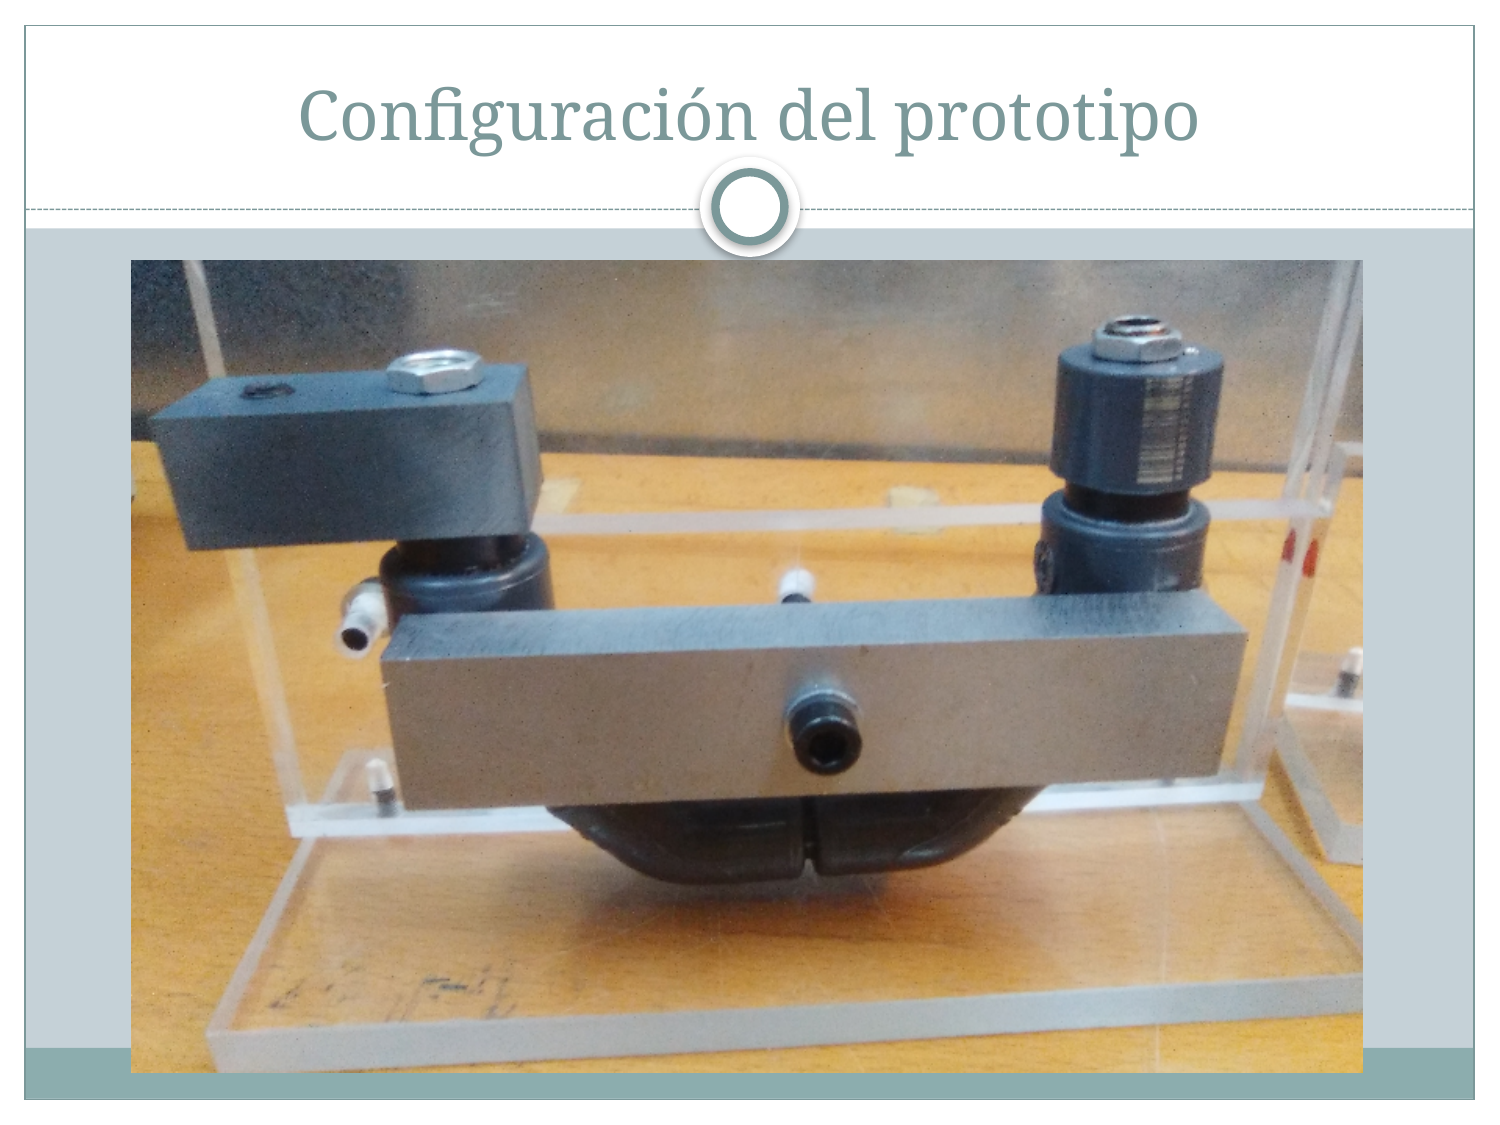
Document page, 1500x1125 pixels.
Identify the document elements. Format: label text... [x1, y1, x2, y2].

title Configuración del prototipo [49, 37, 1450, 162]
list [131, 259, 1363, 1073]
